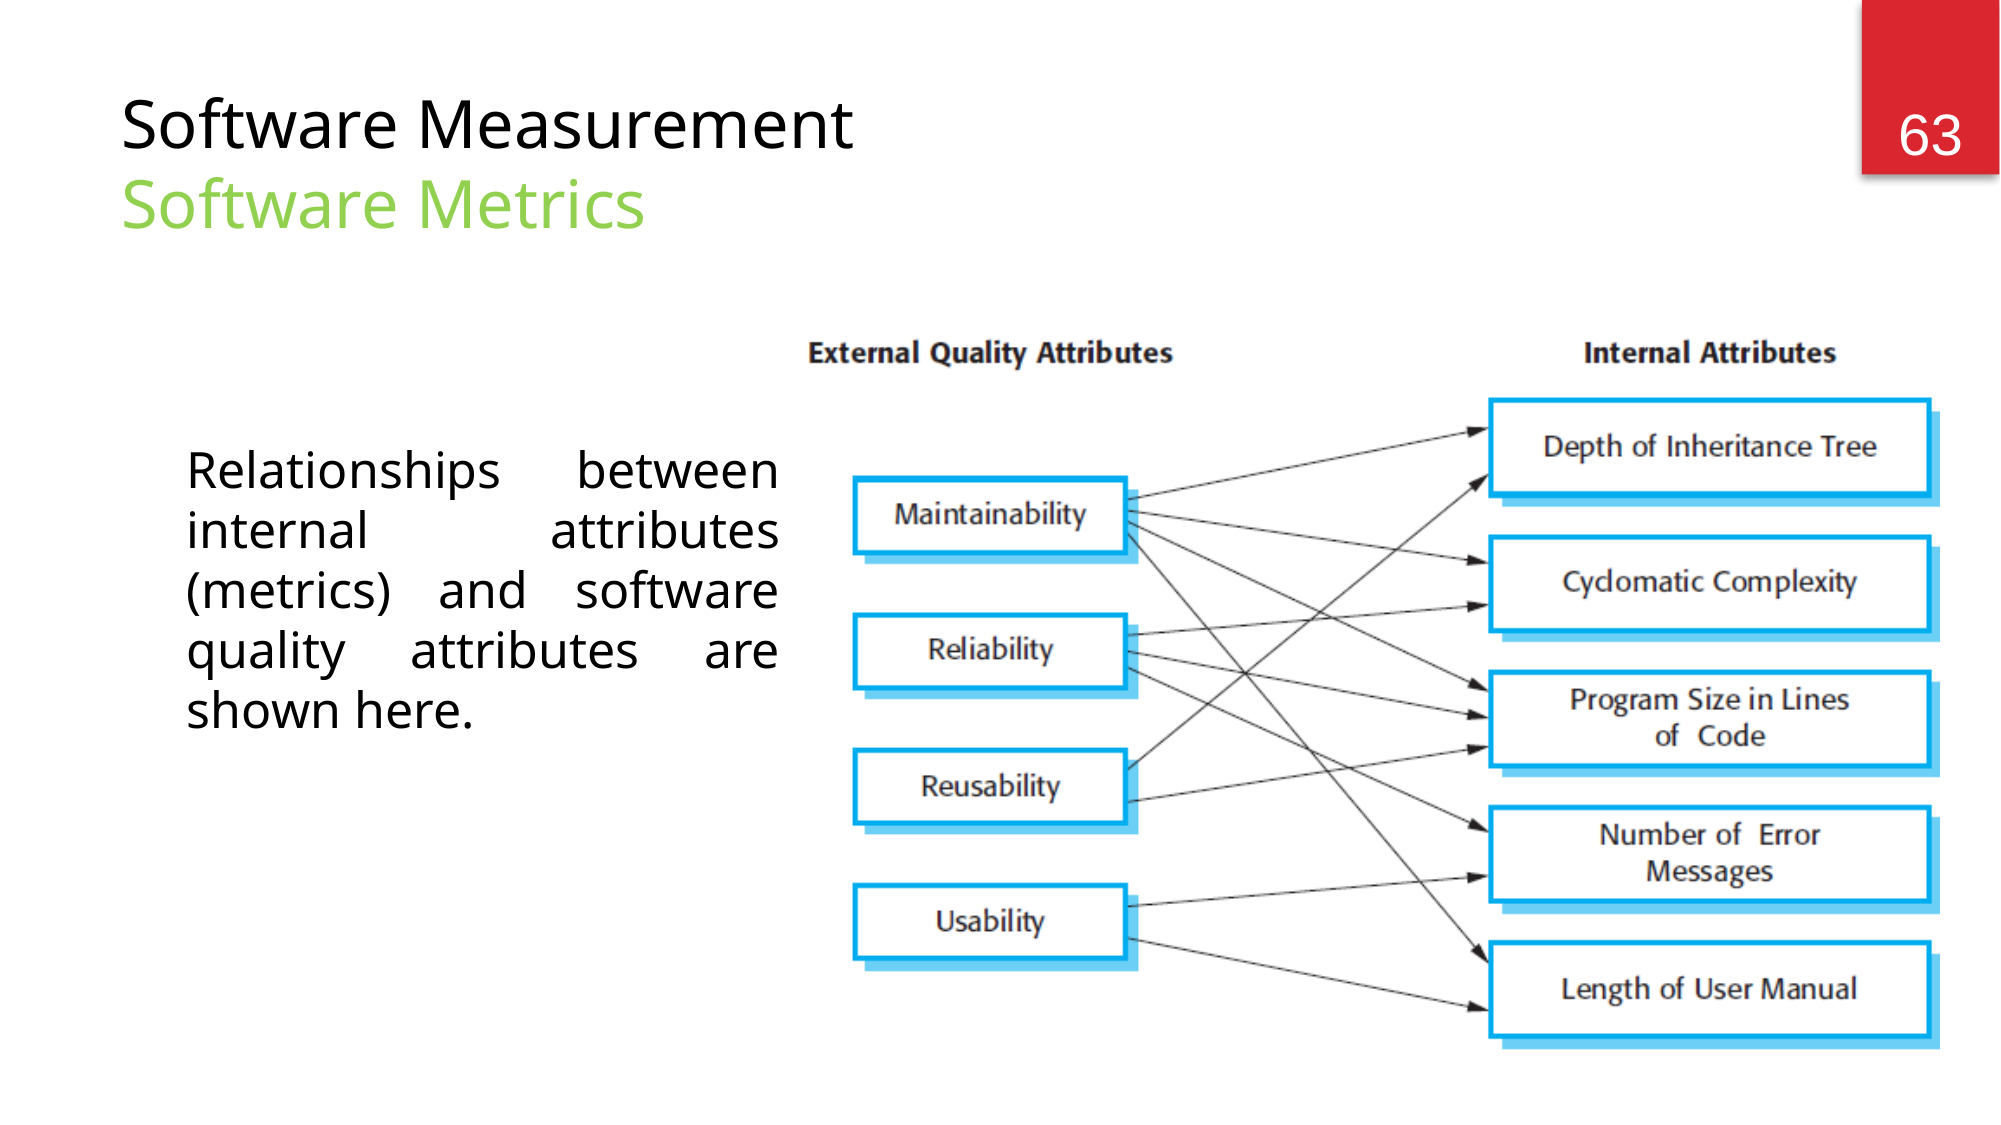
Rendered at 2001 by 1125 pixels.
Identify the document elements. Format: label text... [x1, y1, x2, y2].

text_box 63 [1861, 0, 2000, 175]
picture [794, 322, 1941, 1058]
title Software Measurement Software Metrics [106, 74, 1649, 304]
list Relationships between internal attributes (metrics) and software quality attributes are shown here. [171, 431, 789, 765]
